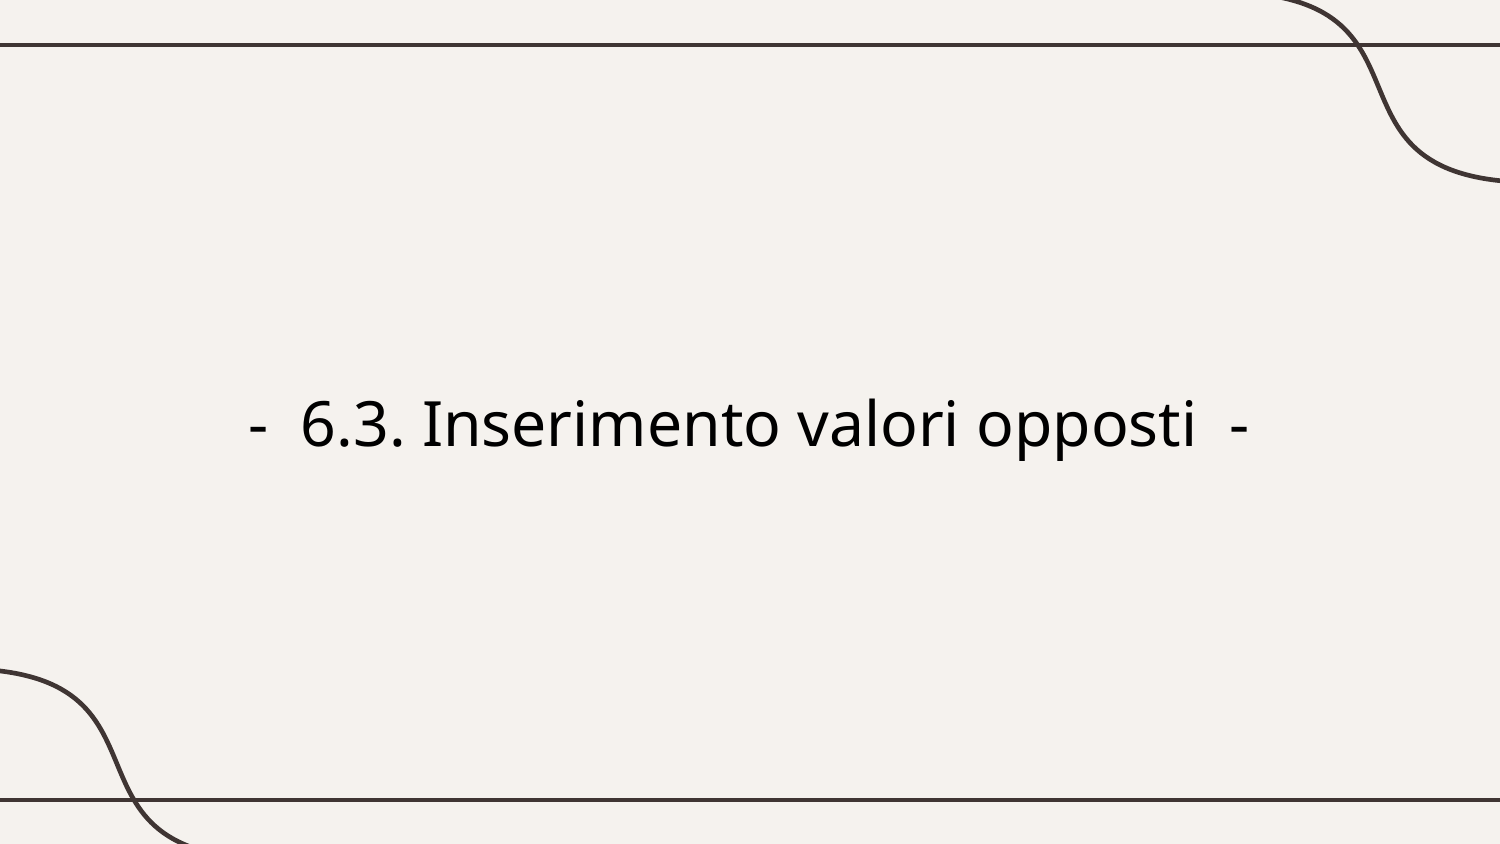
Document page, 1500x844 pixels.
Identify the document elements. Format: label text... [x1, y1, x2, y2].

text_box - 6.3. Inserimento valori opposti - [233, 376, 1267, 467]
